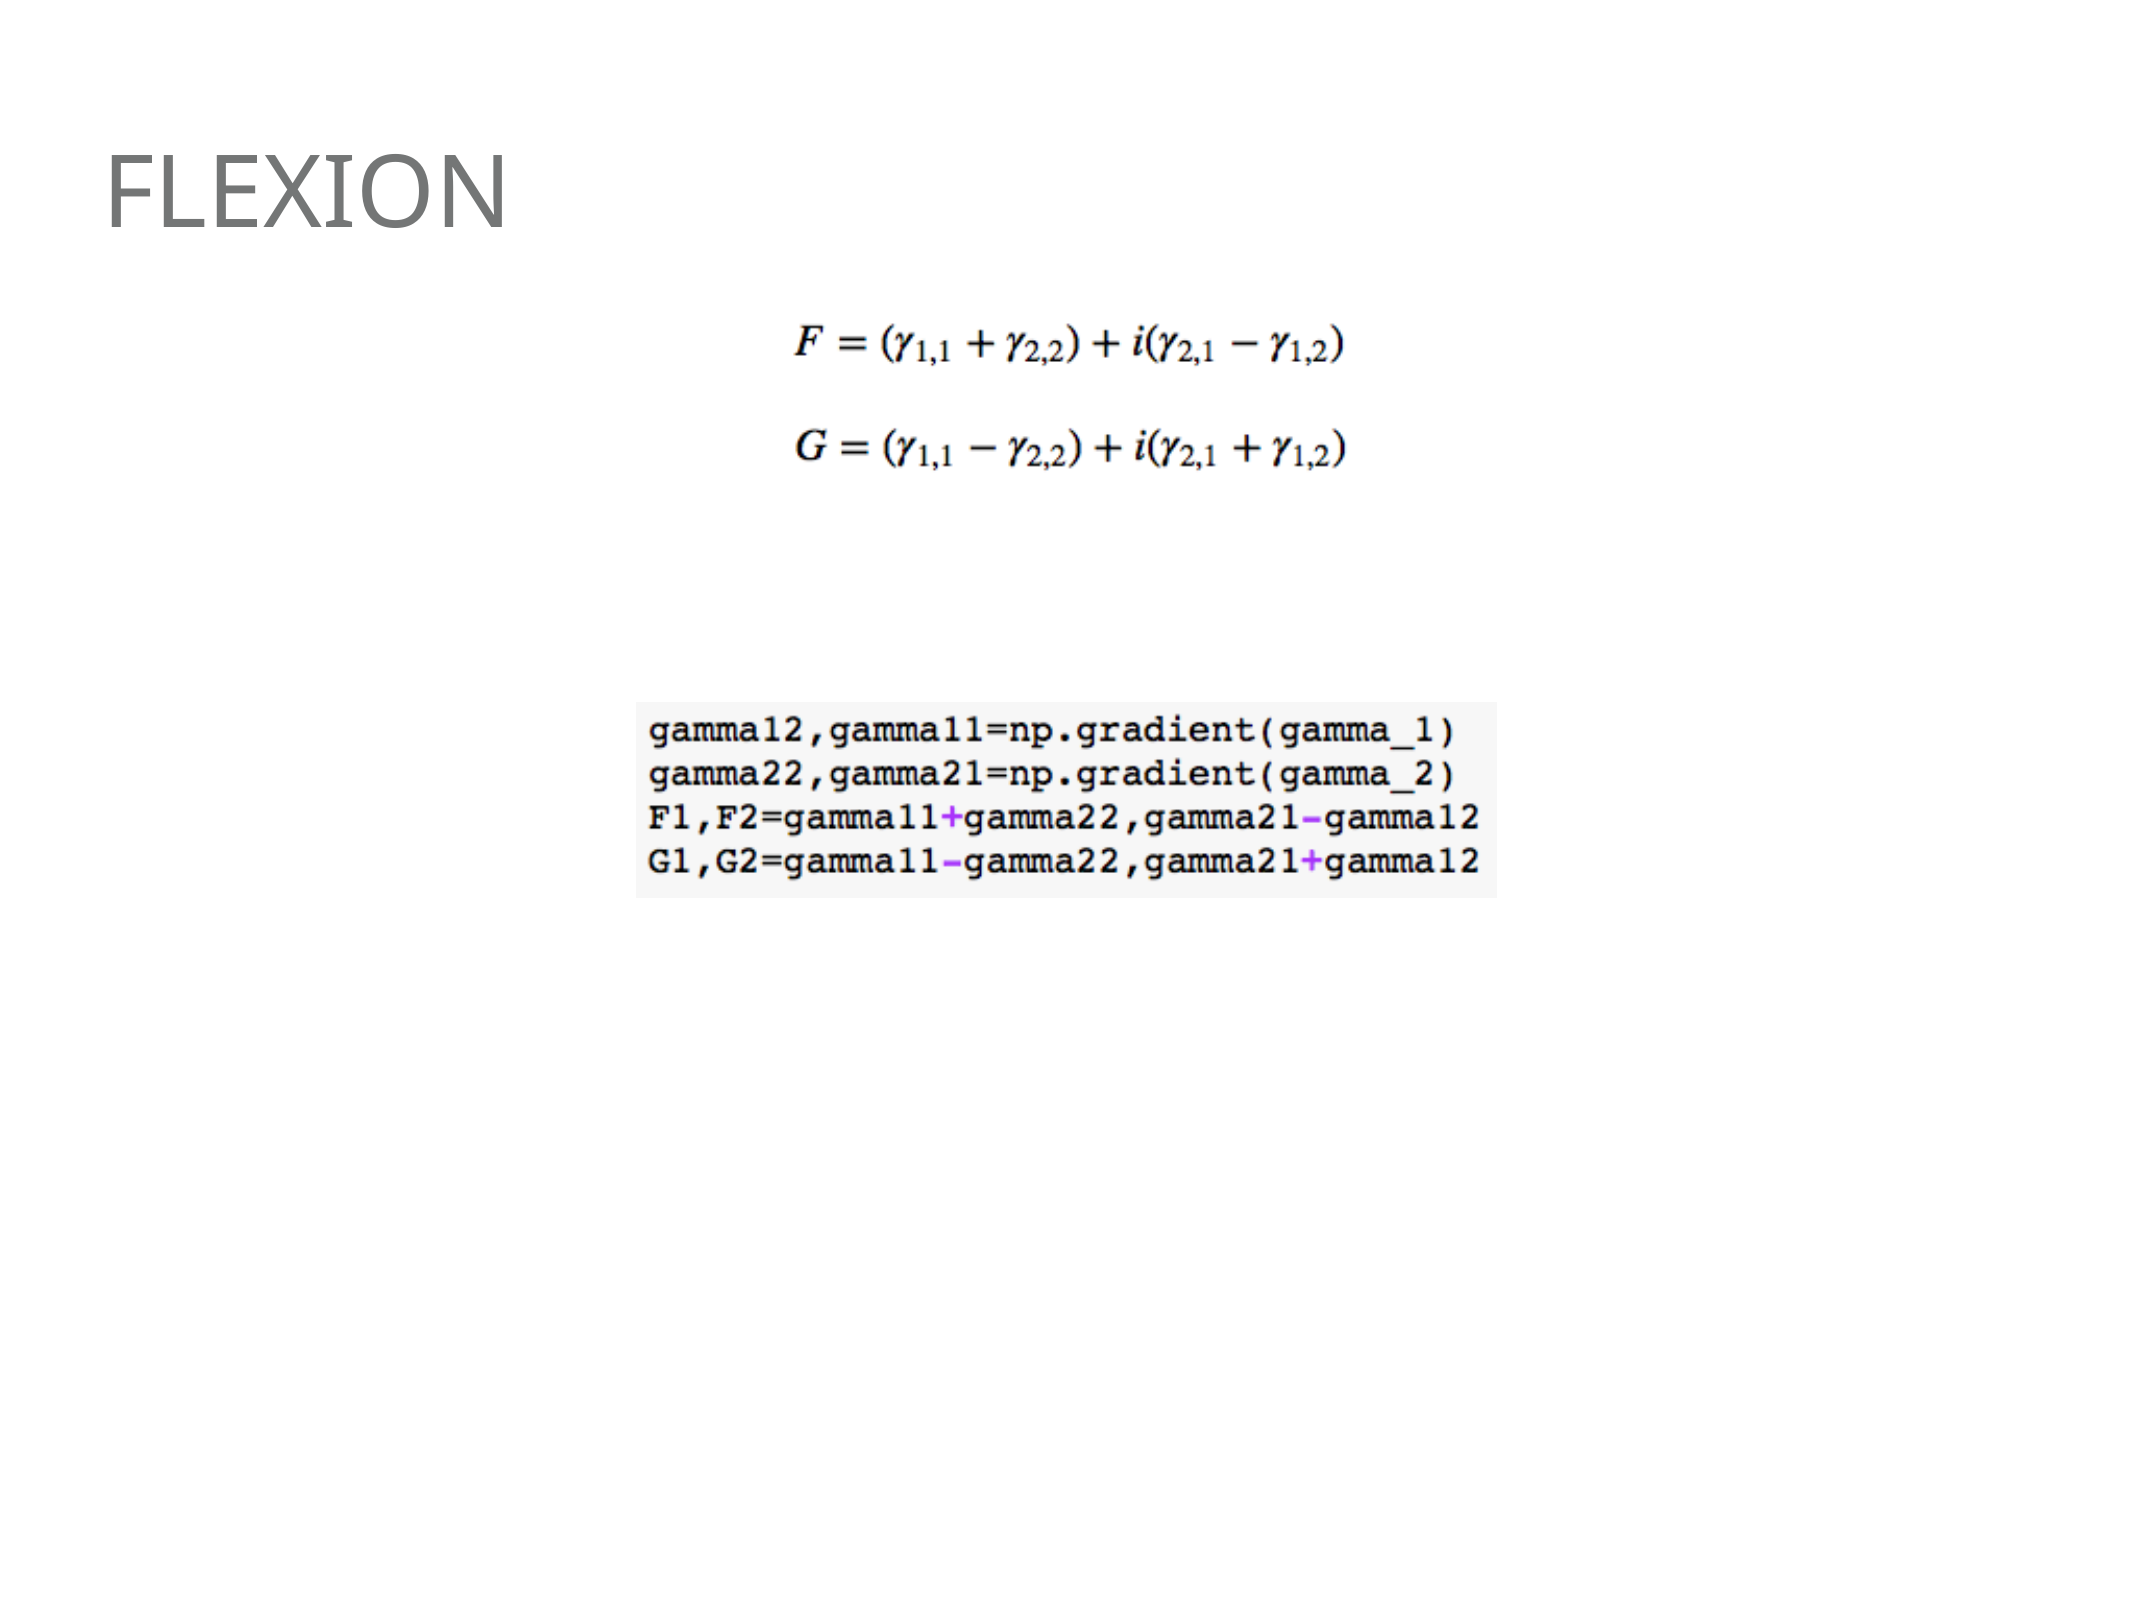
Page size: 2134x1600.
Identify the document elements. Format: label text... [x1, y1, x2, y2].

picture [767, 316, 1366, 478]
title flexion [93, 118, 2041, 238]
picture [636, 701, 1498, 899]
